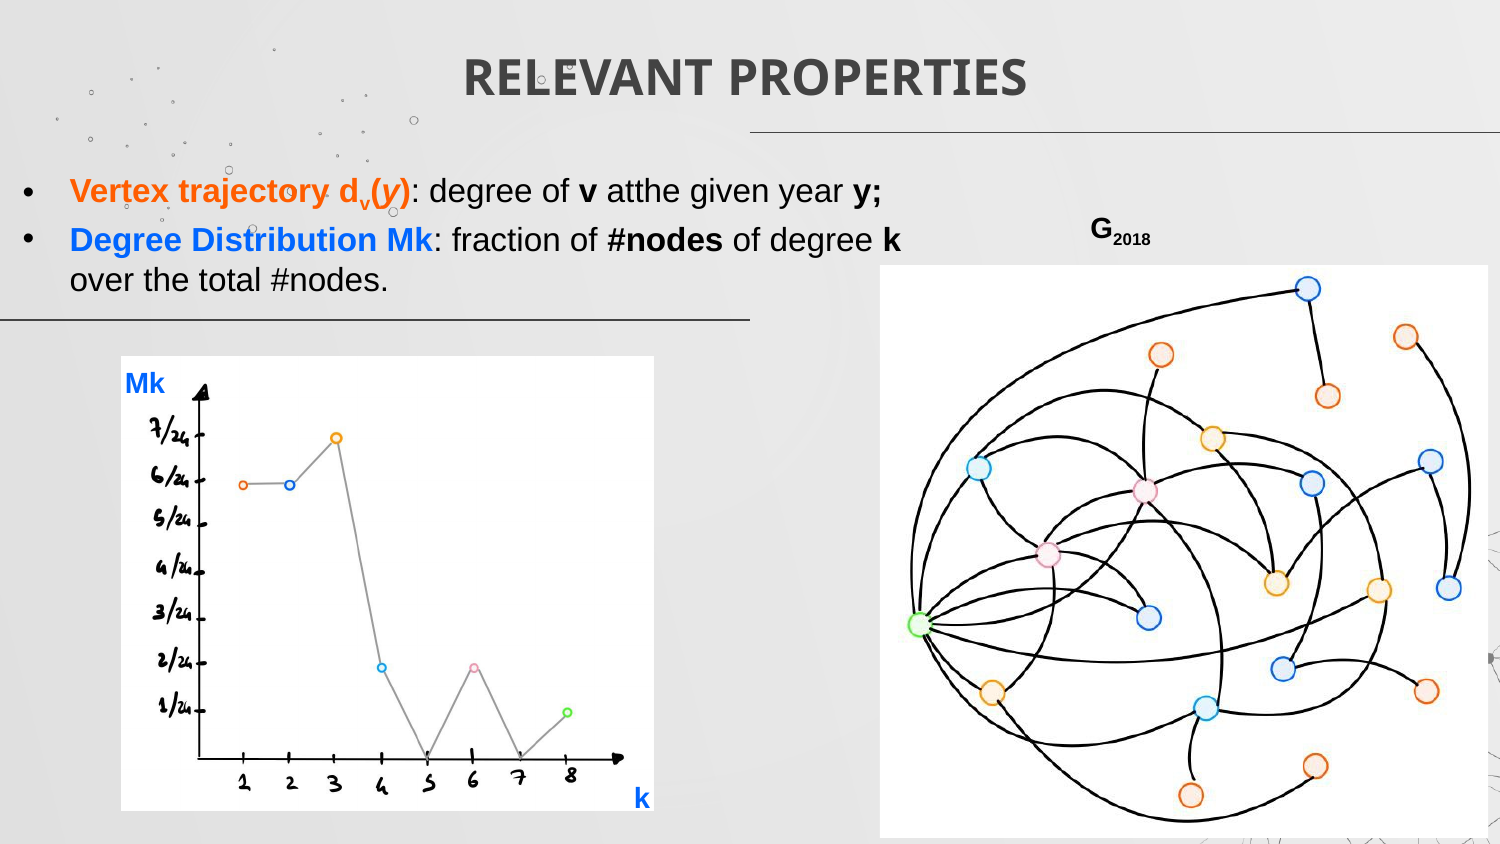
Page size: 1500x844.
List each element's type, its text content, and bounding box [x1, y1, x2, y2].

text_box G2018 [1075, 201, 1185, 257]
text_box Mk [109, 356, 118, 407]
picture [0, 0, 1500, 844]
text_box k [618, 771, 874, 822]
text_box Vertex trajectory dv(y): degree of v atthe given year y; [7, 161, 954, 211]
text_box RELEVANT PROPERTIES [380, 49, 1109, 121]
text_box Degree Distribution Mk: fraction of #nodes of degree k over the total #nodes. [7, 211, 954, 306]
